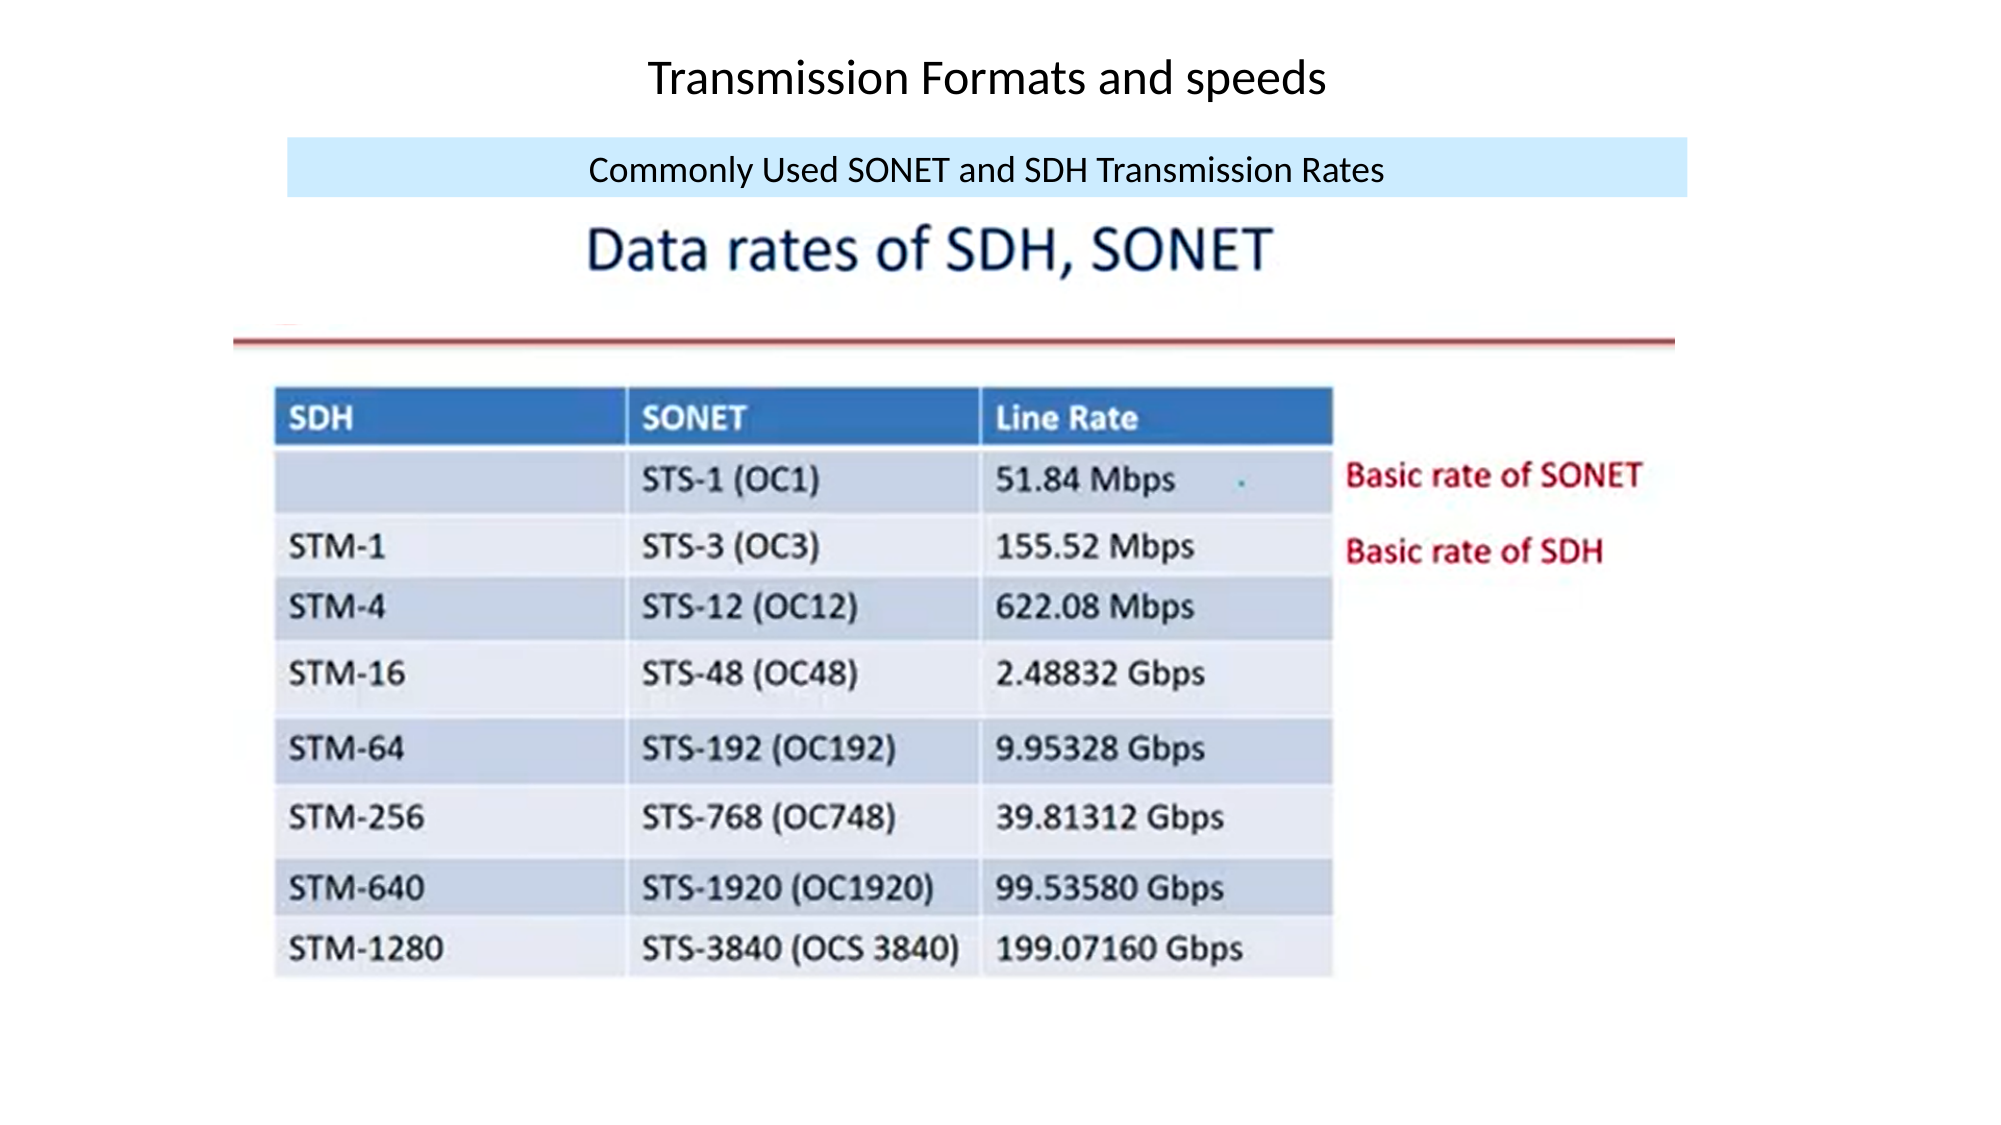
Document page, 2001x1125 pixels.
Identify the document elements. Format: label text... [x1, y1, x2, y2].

text_box Commonly Used SONET and SDH Transmission Rates [287, 137, 1688, 198]
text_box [233, 222, 1675, 983]
text_box Transmission Formats and speeds [300, 37, 1675, 113]
